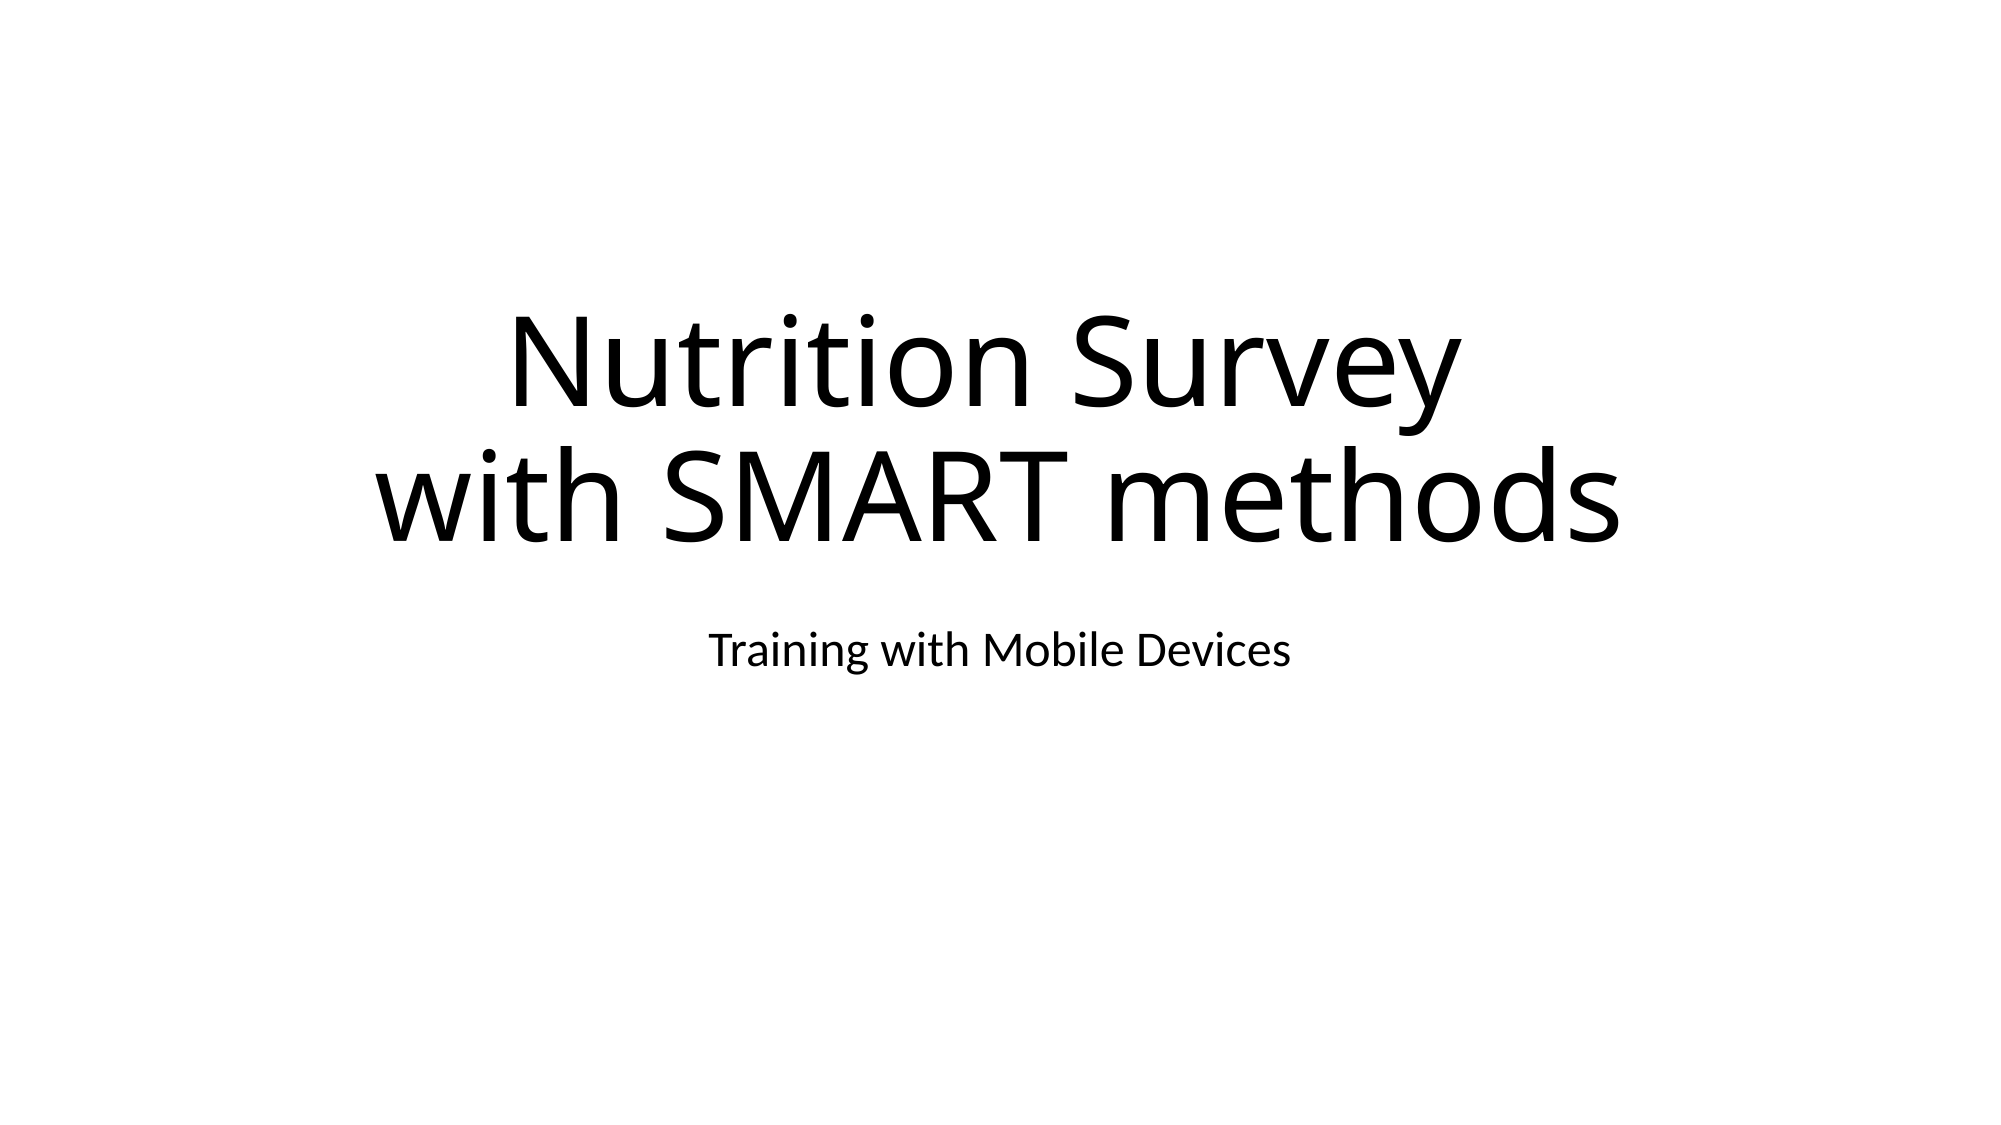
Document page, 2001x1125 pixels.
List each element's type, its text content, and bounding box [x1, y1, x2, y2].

subtitle Training with Mobile Devices [249, 616, 1750, 888]
title Nutrition Survey with SMART methods [249, 184, 1750, 576]
